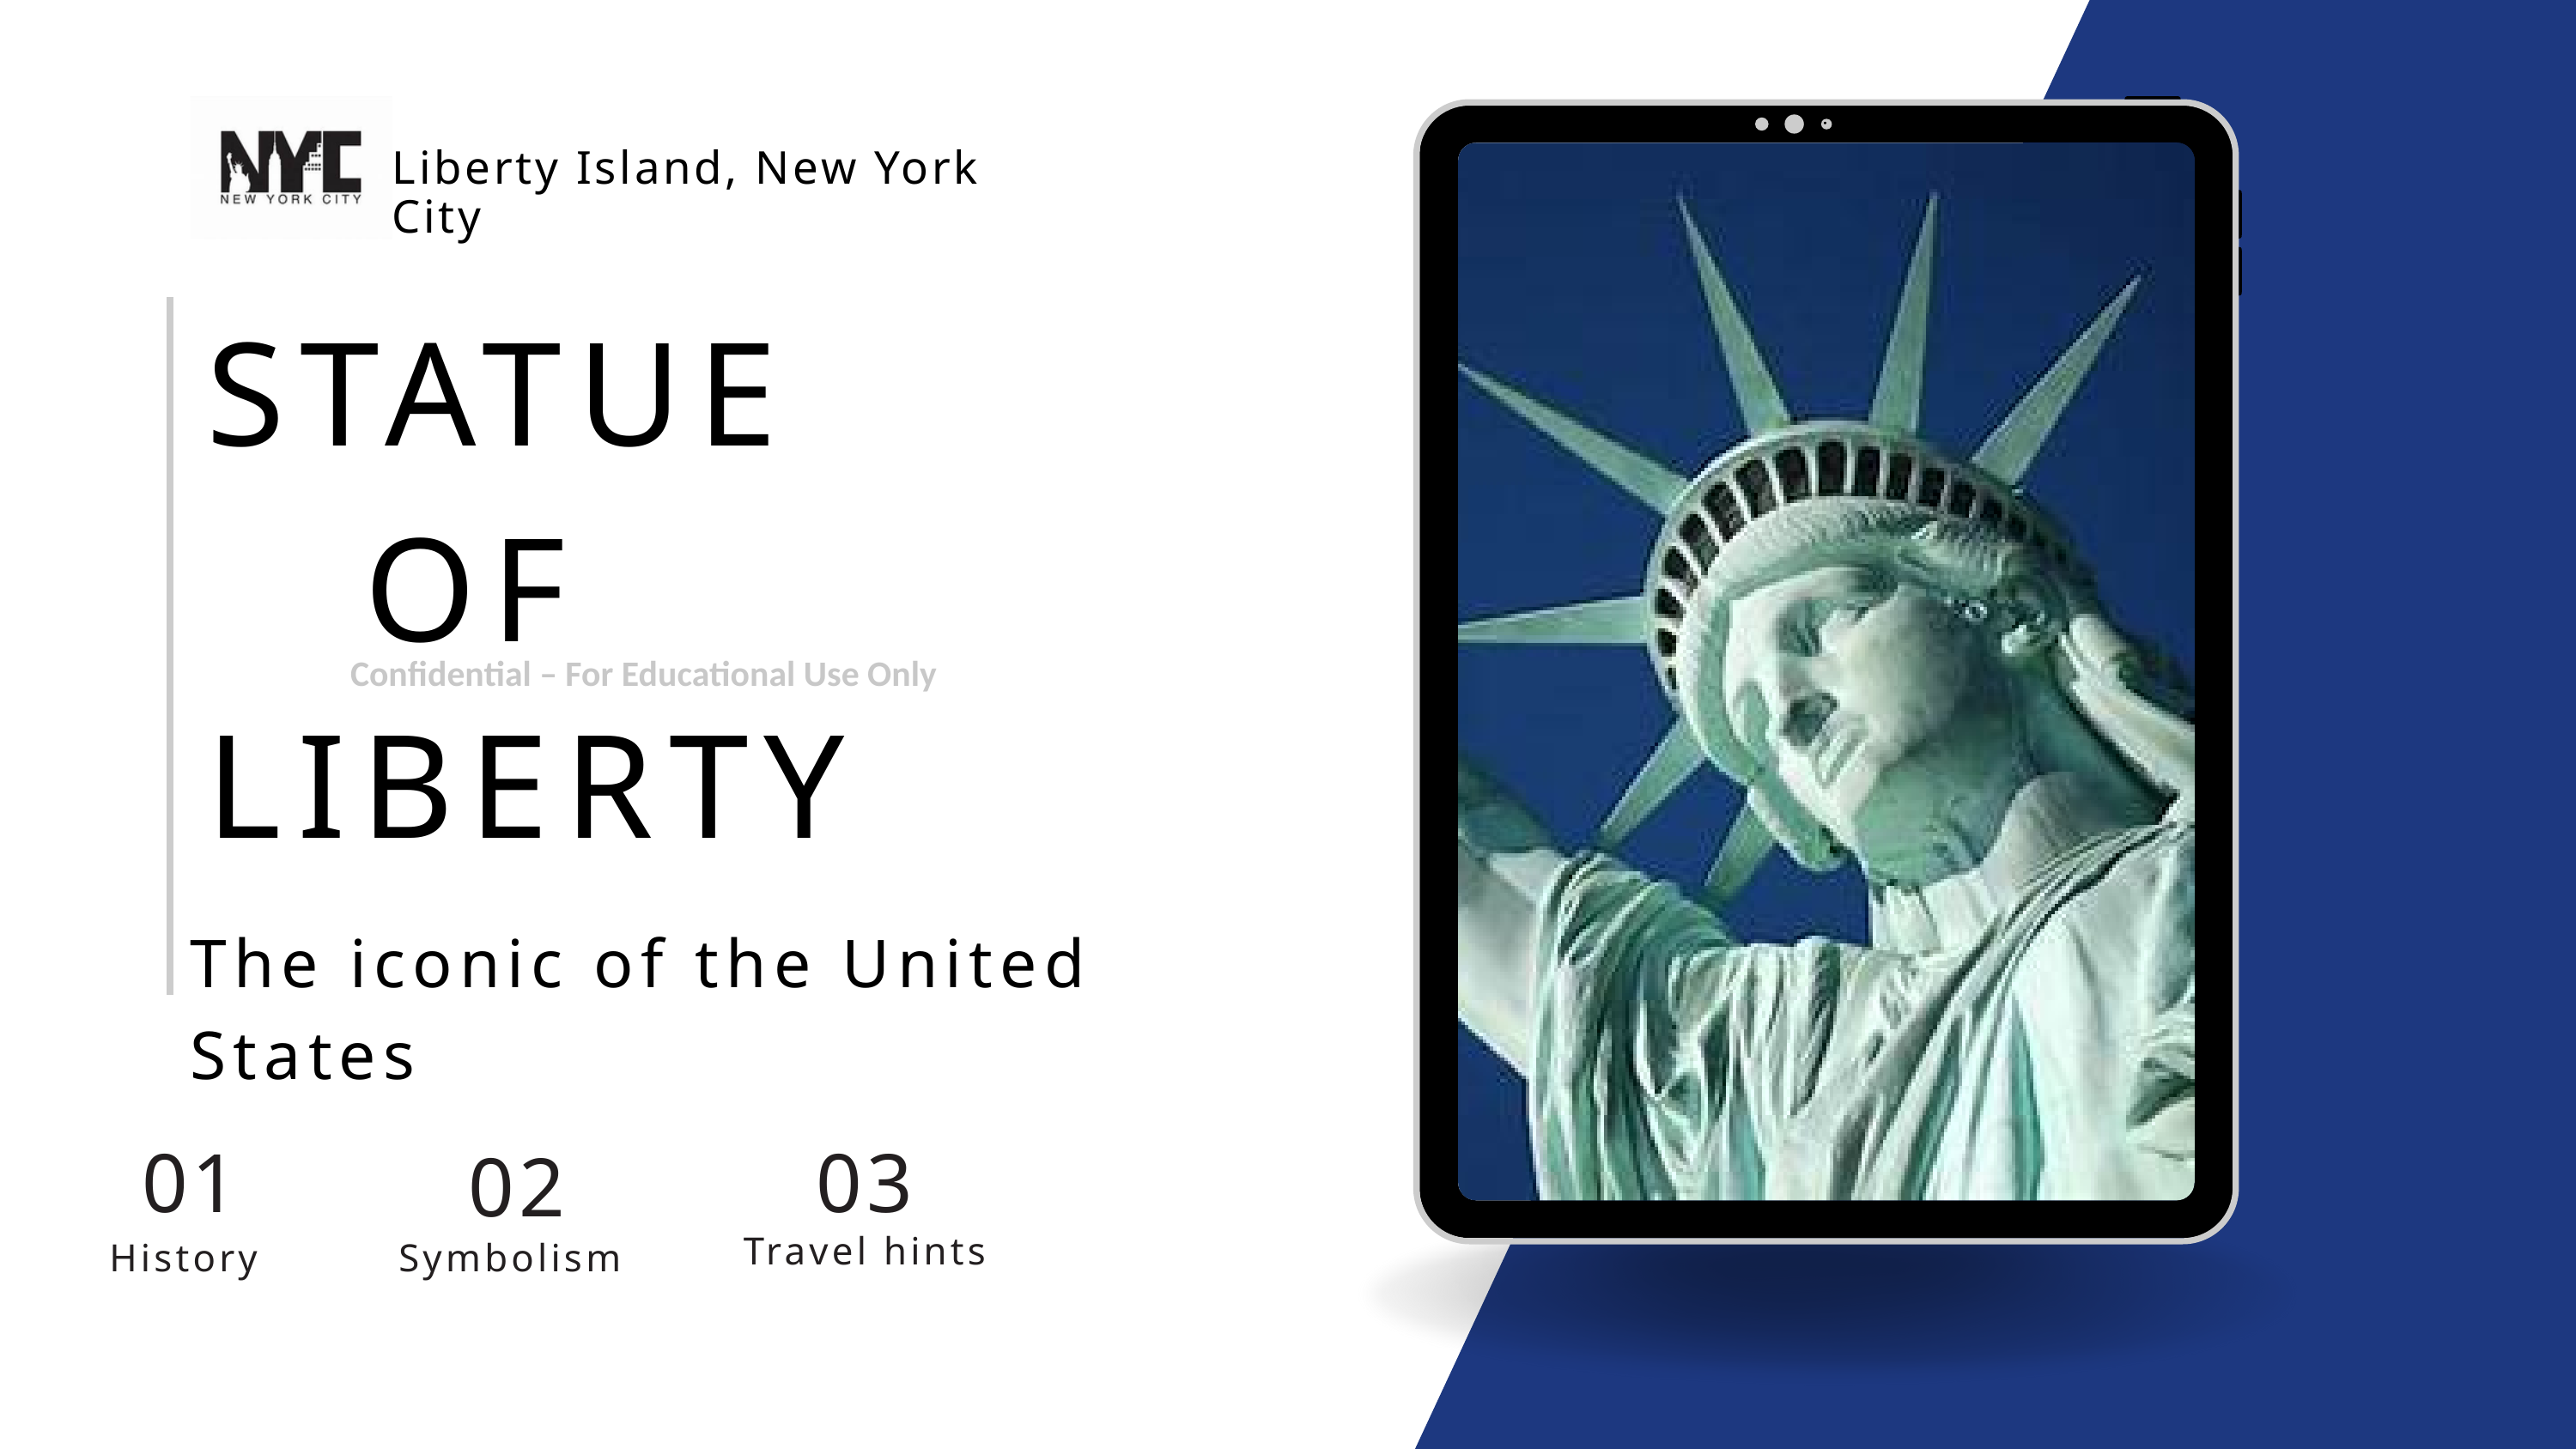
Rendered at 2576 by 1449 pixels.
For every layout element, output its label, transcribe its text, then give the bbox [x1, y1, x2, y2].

text_box OF [364, 470, 591, 644]
text_box LIBERTY [206, 666, 854, 867]
text_box 01 [92, 1117, 289, 1228]
text_box Confidential – For Educational Use Only [337, 644, 951, 700]
text_box 03 [767, 1117, 963, 1221]
text_box History [44, 1228, 337, 1280]
text_box 02 [418, 1121, 615, 1228]
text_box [1413, 95, 2243, 1245]
text_box Travel hints [719, 1221, 1011, 1273]
text_box [1414, 0, 2576, 1449]
text_box [1358, 1205, 2298, 1386]
text_box Symbolism [371, 1228, 663, 1280]
text_box Liberty Island, New York City [392, 144, 1079, 242]
text_box STATUE [206, 274, 822, 475]
text_box [190, 96, 392, 239]
text_box The iconic of the United States [190, 908, 1335, 1094]
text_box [166, 296, 174, 996]
